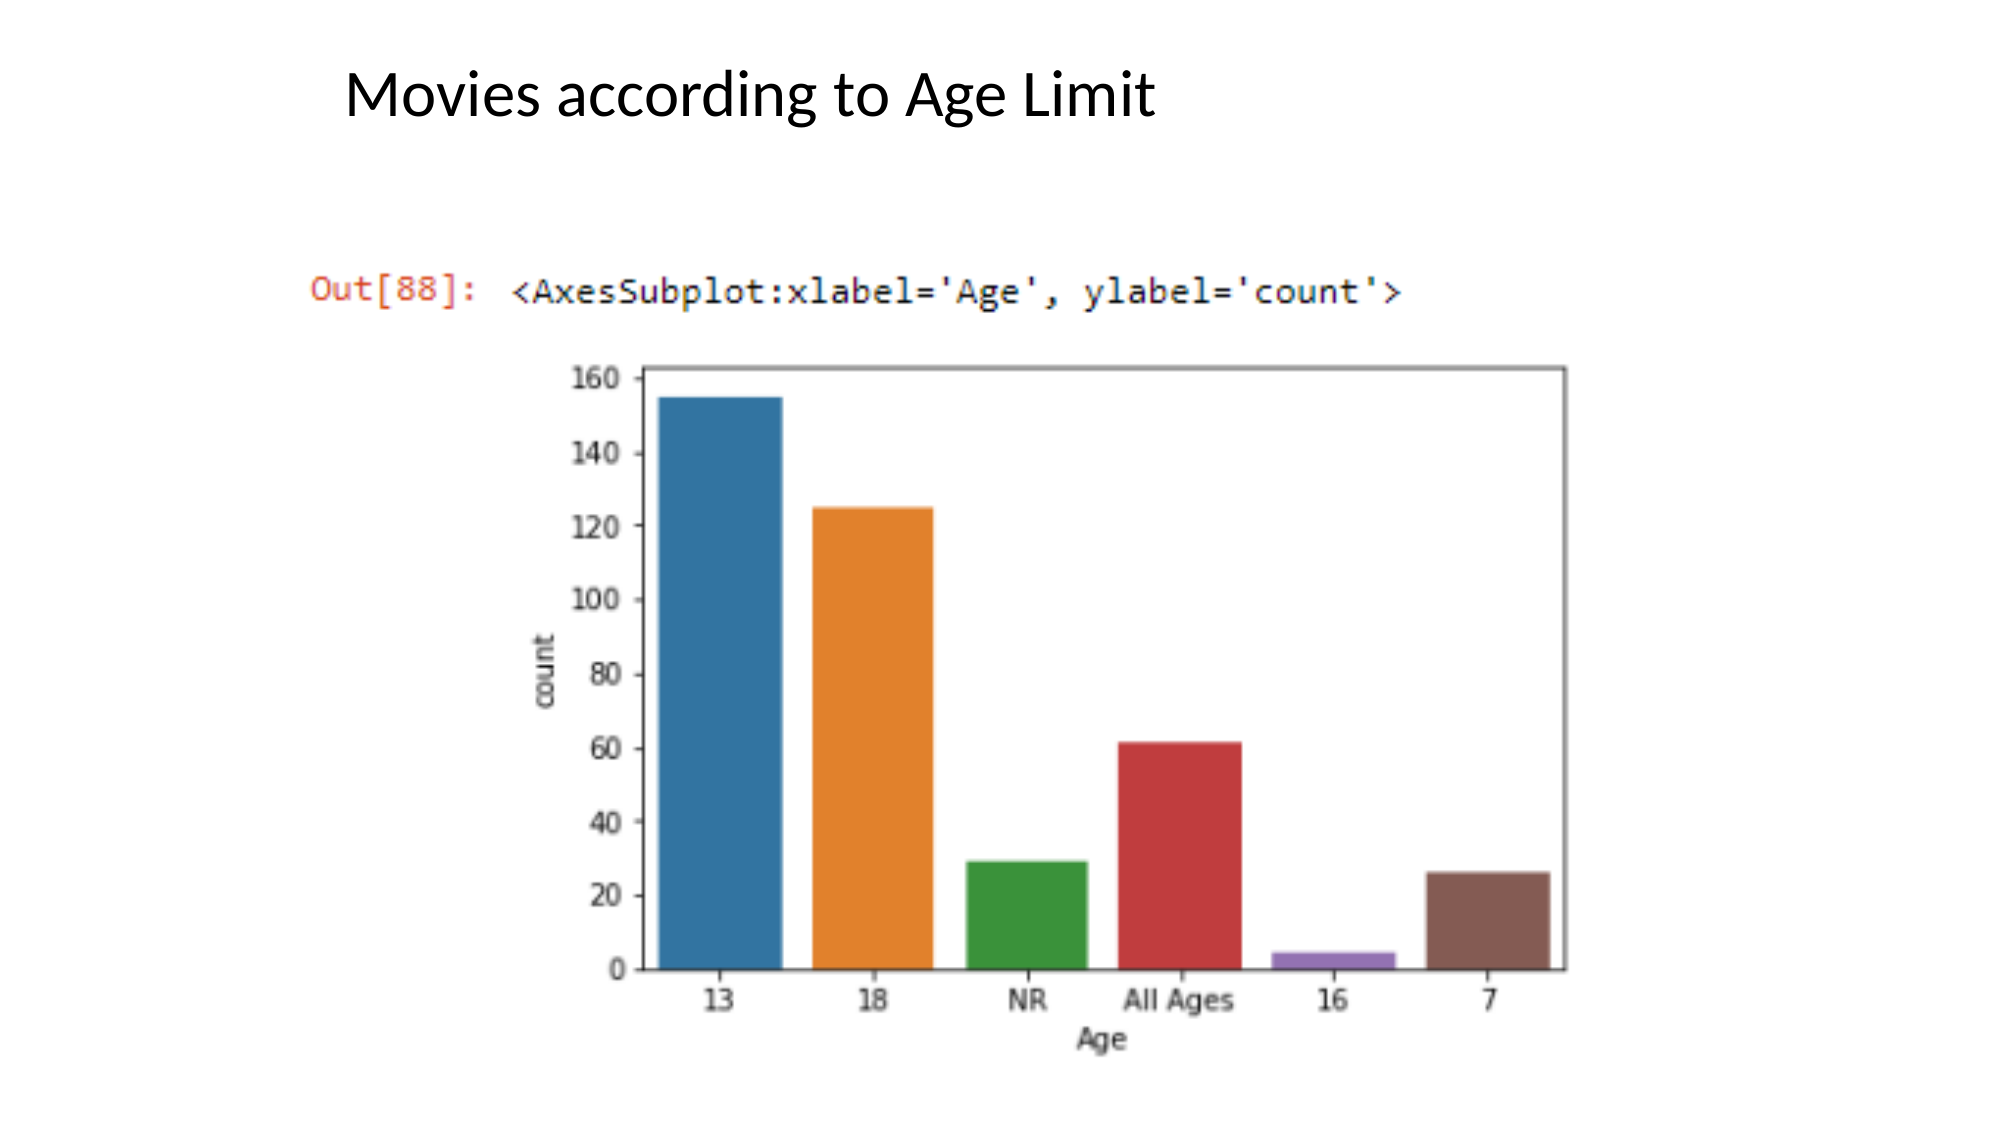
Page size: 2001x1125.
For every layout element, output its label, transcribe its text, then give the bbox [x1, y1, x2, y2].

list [286, 257, 1631, 1069]
text_box Movies according to Age Limit [329, 42, 1265, 137]
